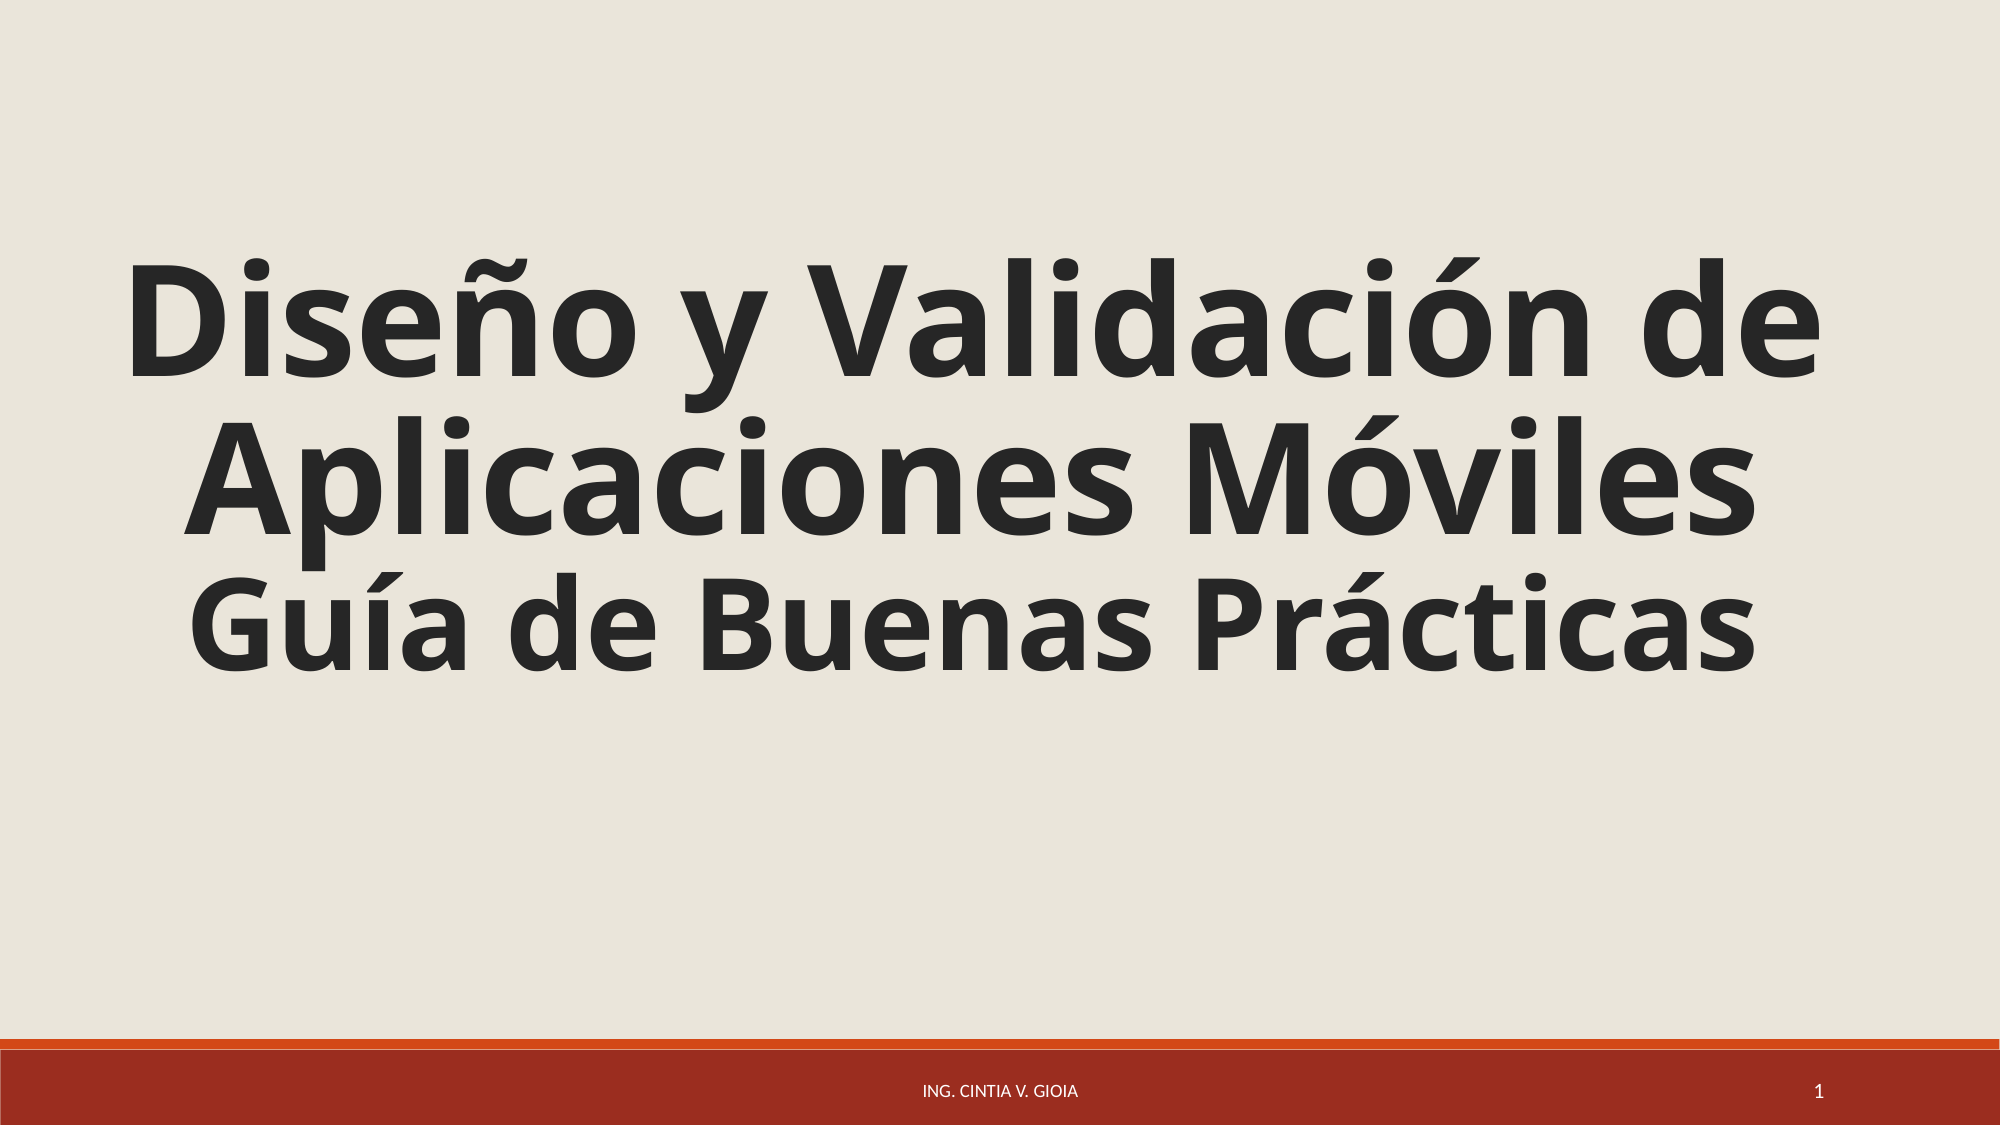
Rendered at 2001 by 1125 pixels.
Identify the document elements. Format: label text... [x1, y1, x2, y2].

title Diseño y Validación de Aplicaciones Móviles Guía de Buenas Prácticas [44, 119, 1900, 705]
slide_number 1 [1624, 1059, 1840, 1120]
footer Ing. Cintia V. Gioia [604, 1059, 1396, 1120]
